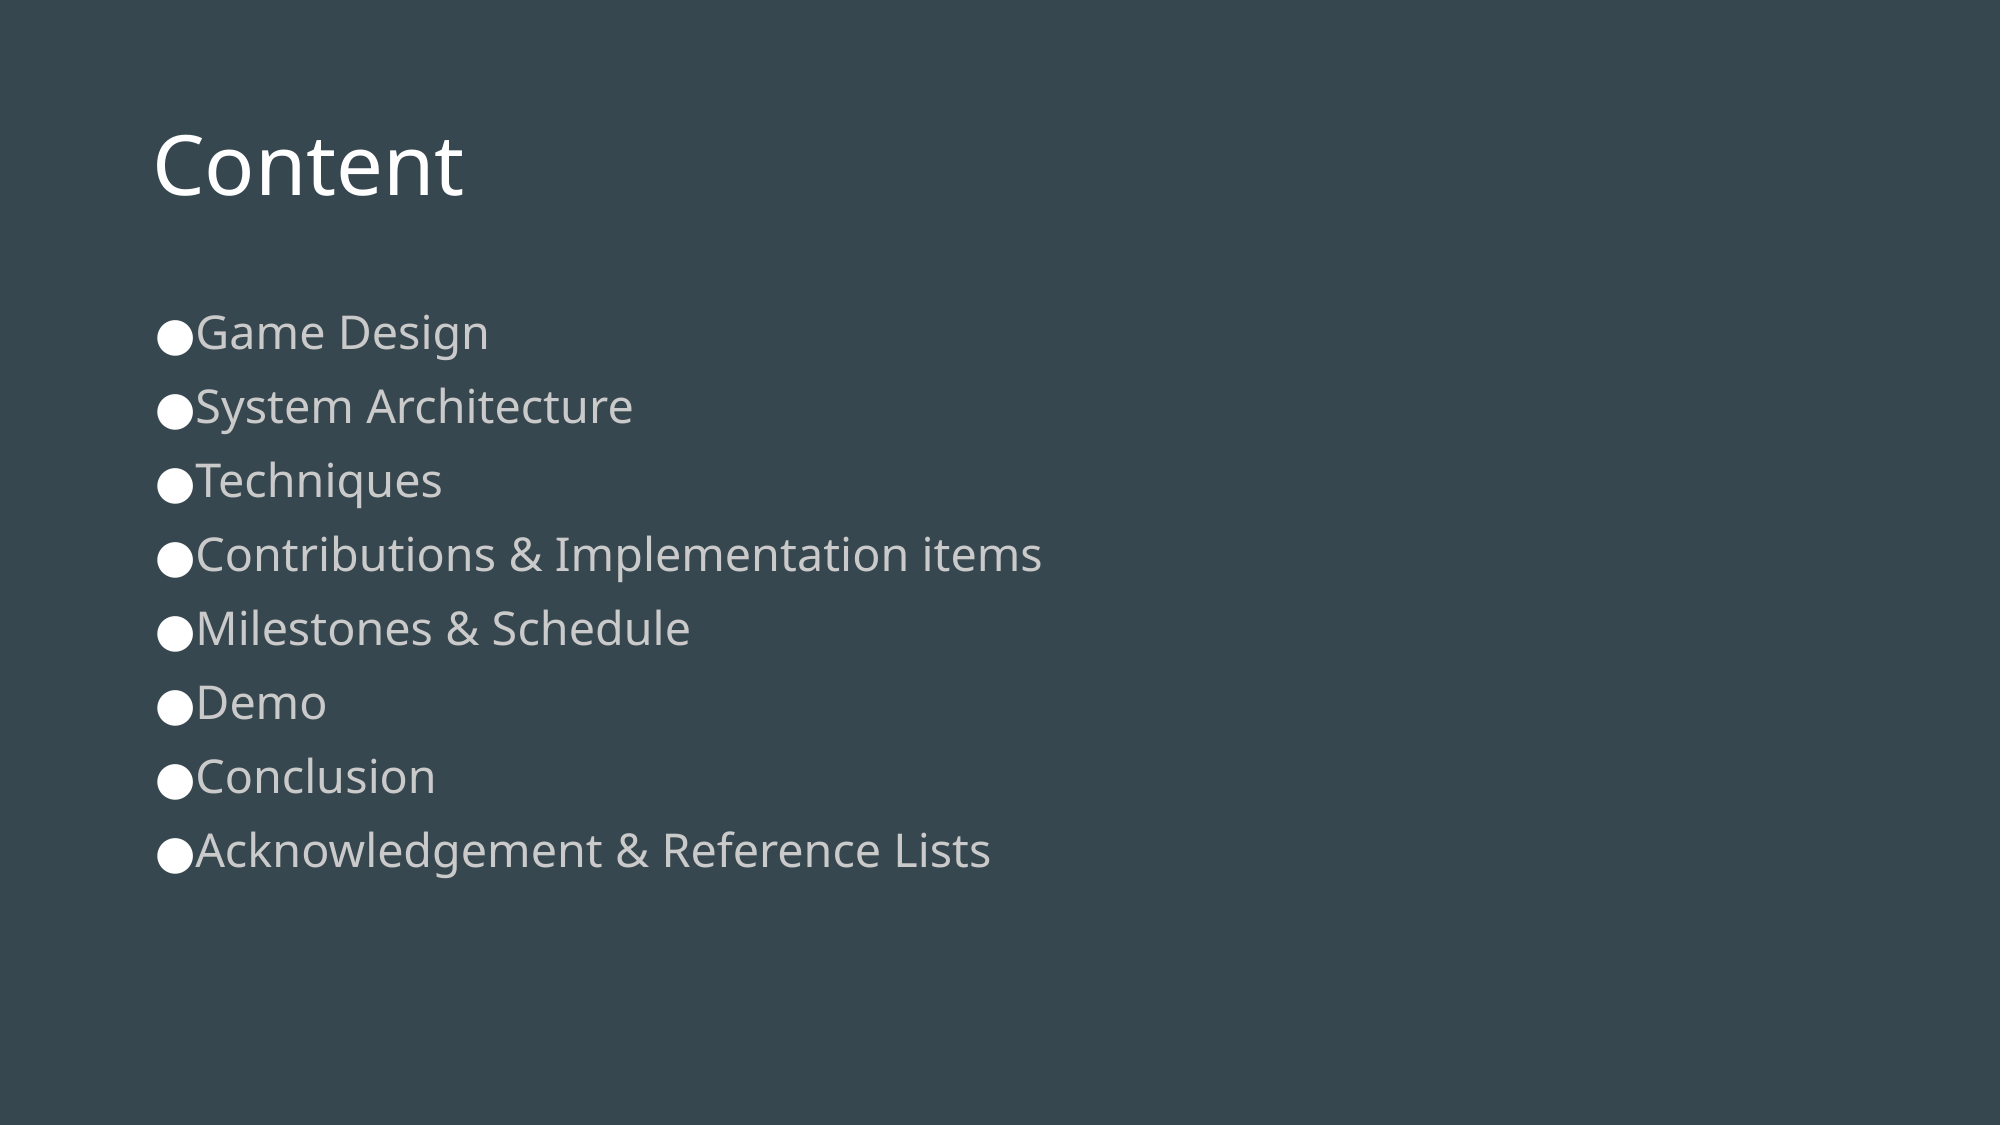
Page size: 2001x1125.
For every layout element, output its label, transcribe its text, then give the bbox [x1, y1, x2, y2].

list Game Design System Architecture Techniques Contributions & Implementation items Milestones & Schedule Demo Conclusion Acknowledgement & Reference Lists [137, 299, 1863, 1014]
title Content [137, 59, 1863, 278]
